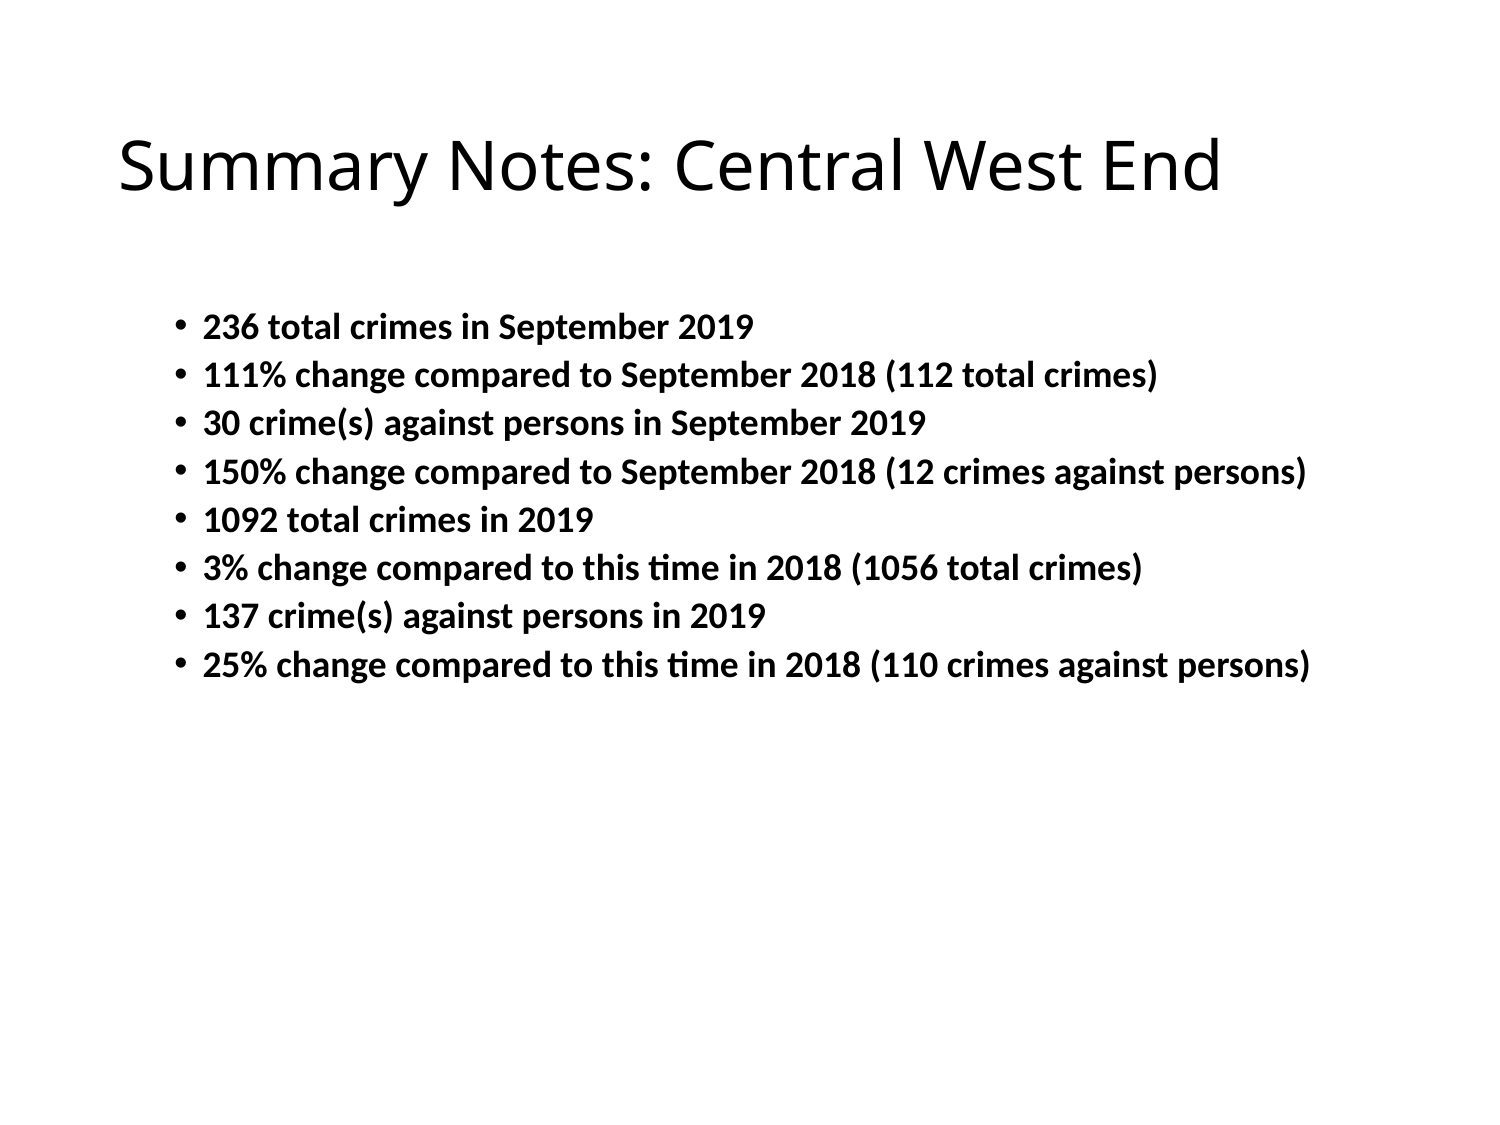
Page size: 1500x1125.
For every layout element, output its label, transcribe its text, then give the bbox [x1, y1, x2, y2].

list 236 total crimes in September 2019 111% change compared to September 2018 (112 total crimes) 30 crime(s) against persons in September 2019 150% change compared to September 2018 (12 crimes against persons) 1092 total crimes in 2019 3% change compared to this time in 2018 (1056 total crimes) 137 crime(s) against persons in 2019 25% change compared to this time in 2018 (110 crimes against persons) [103, 299, 1397, 1014]
title Summary Notes: Central West End [103, 59, 1397, 278]
